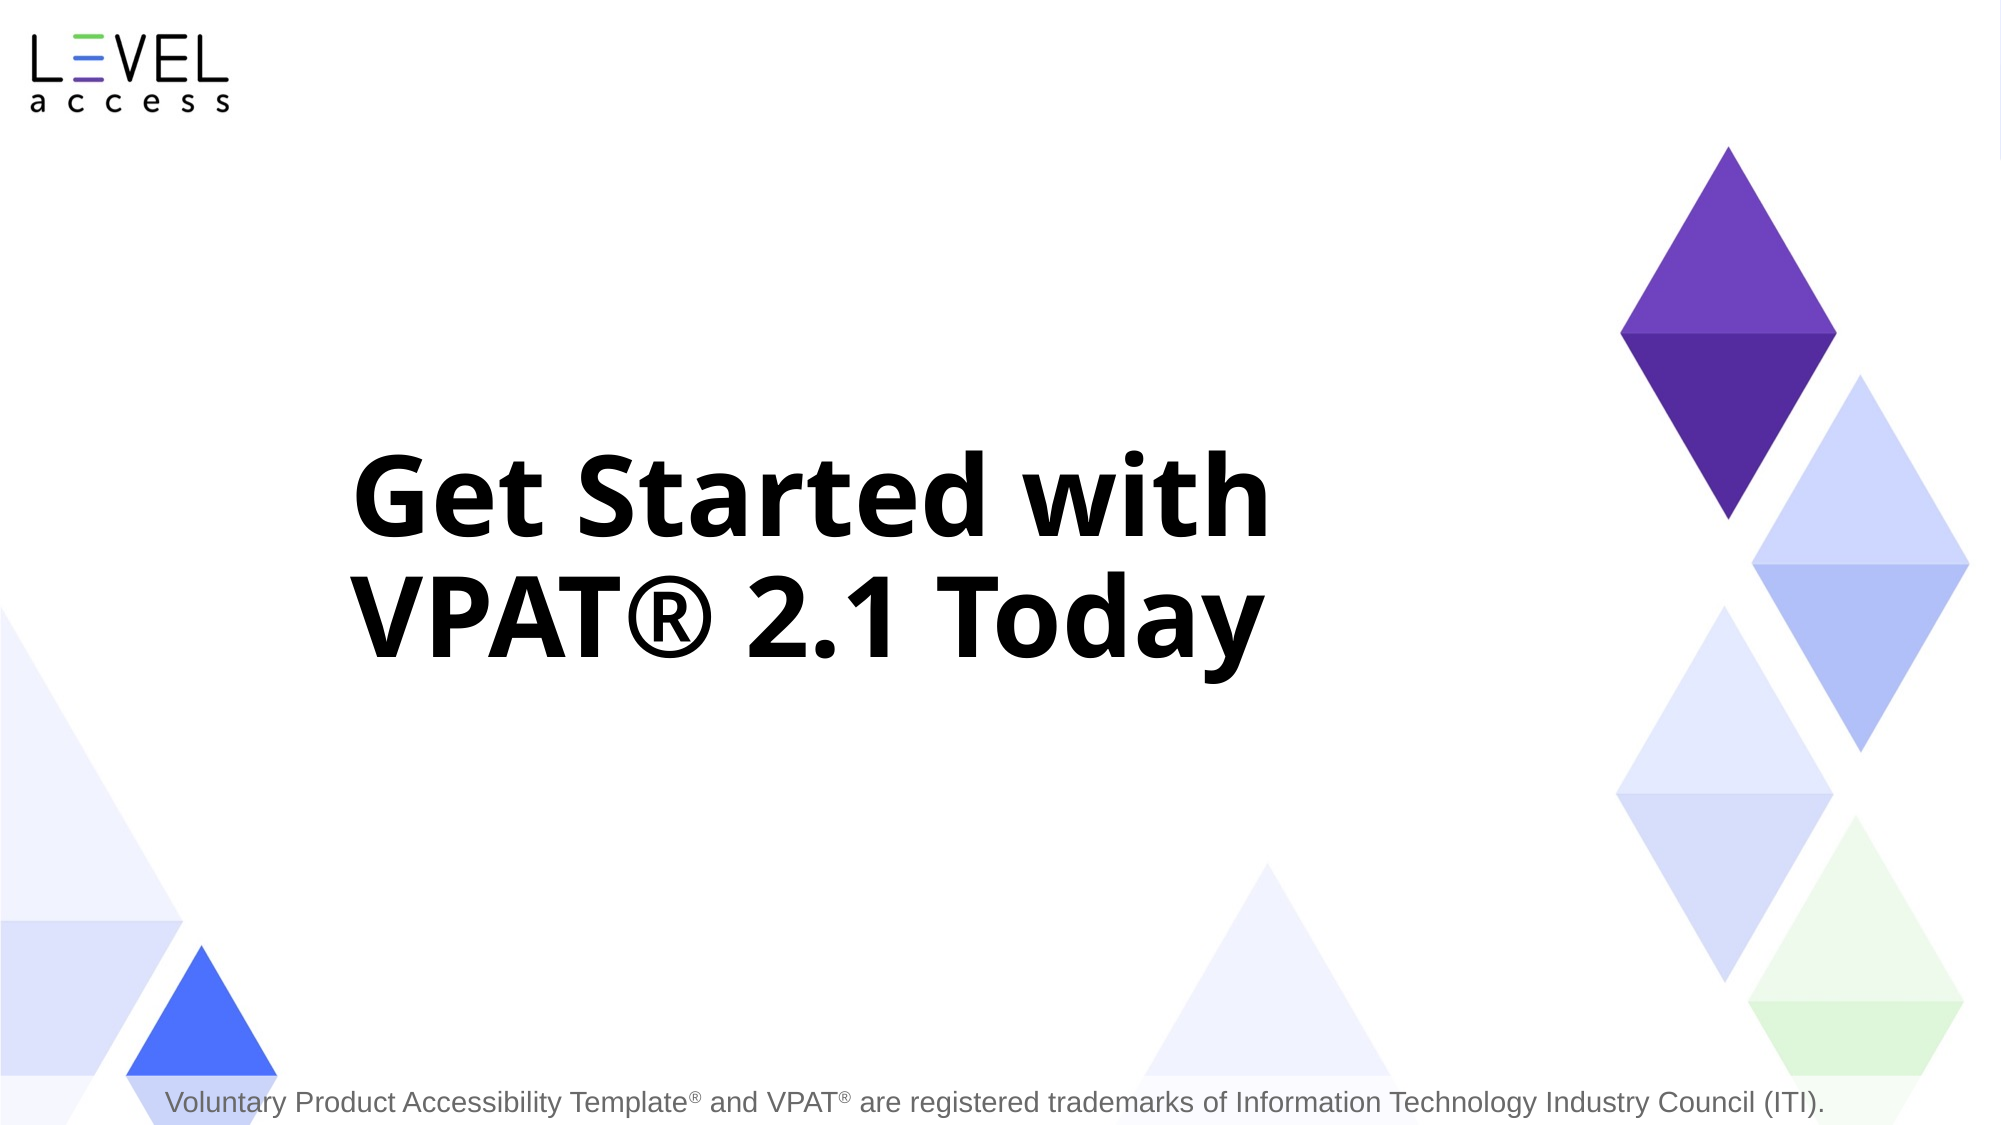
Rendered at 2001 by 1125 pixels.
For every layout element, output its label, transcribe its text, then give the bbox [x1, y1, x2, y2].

picture [0, 0, 2001, 1125]
text_box Voluntary Product Accessibility Template® and VPAT® are registered trademarks of Information Technology Industry Council (ITI). [0, 1075, 2000, 1125]
title Get Started with VPAT® 2.1 Today [335, 309, 1629, 690]
